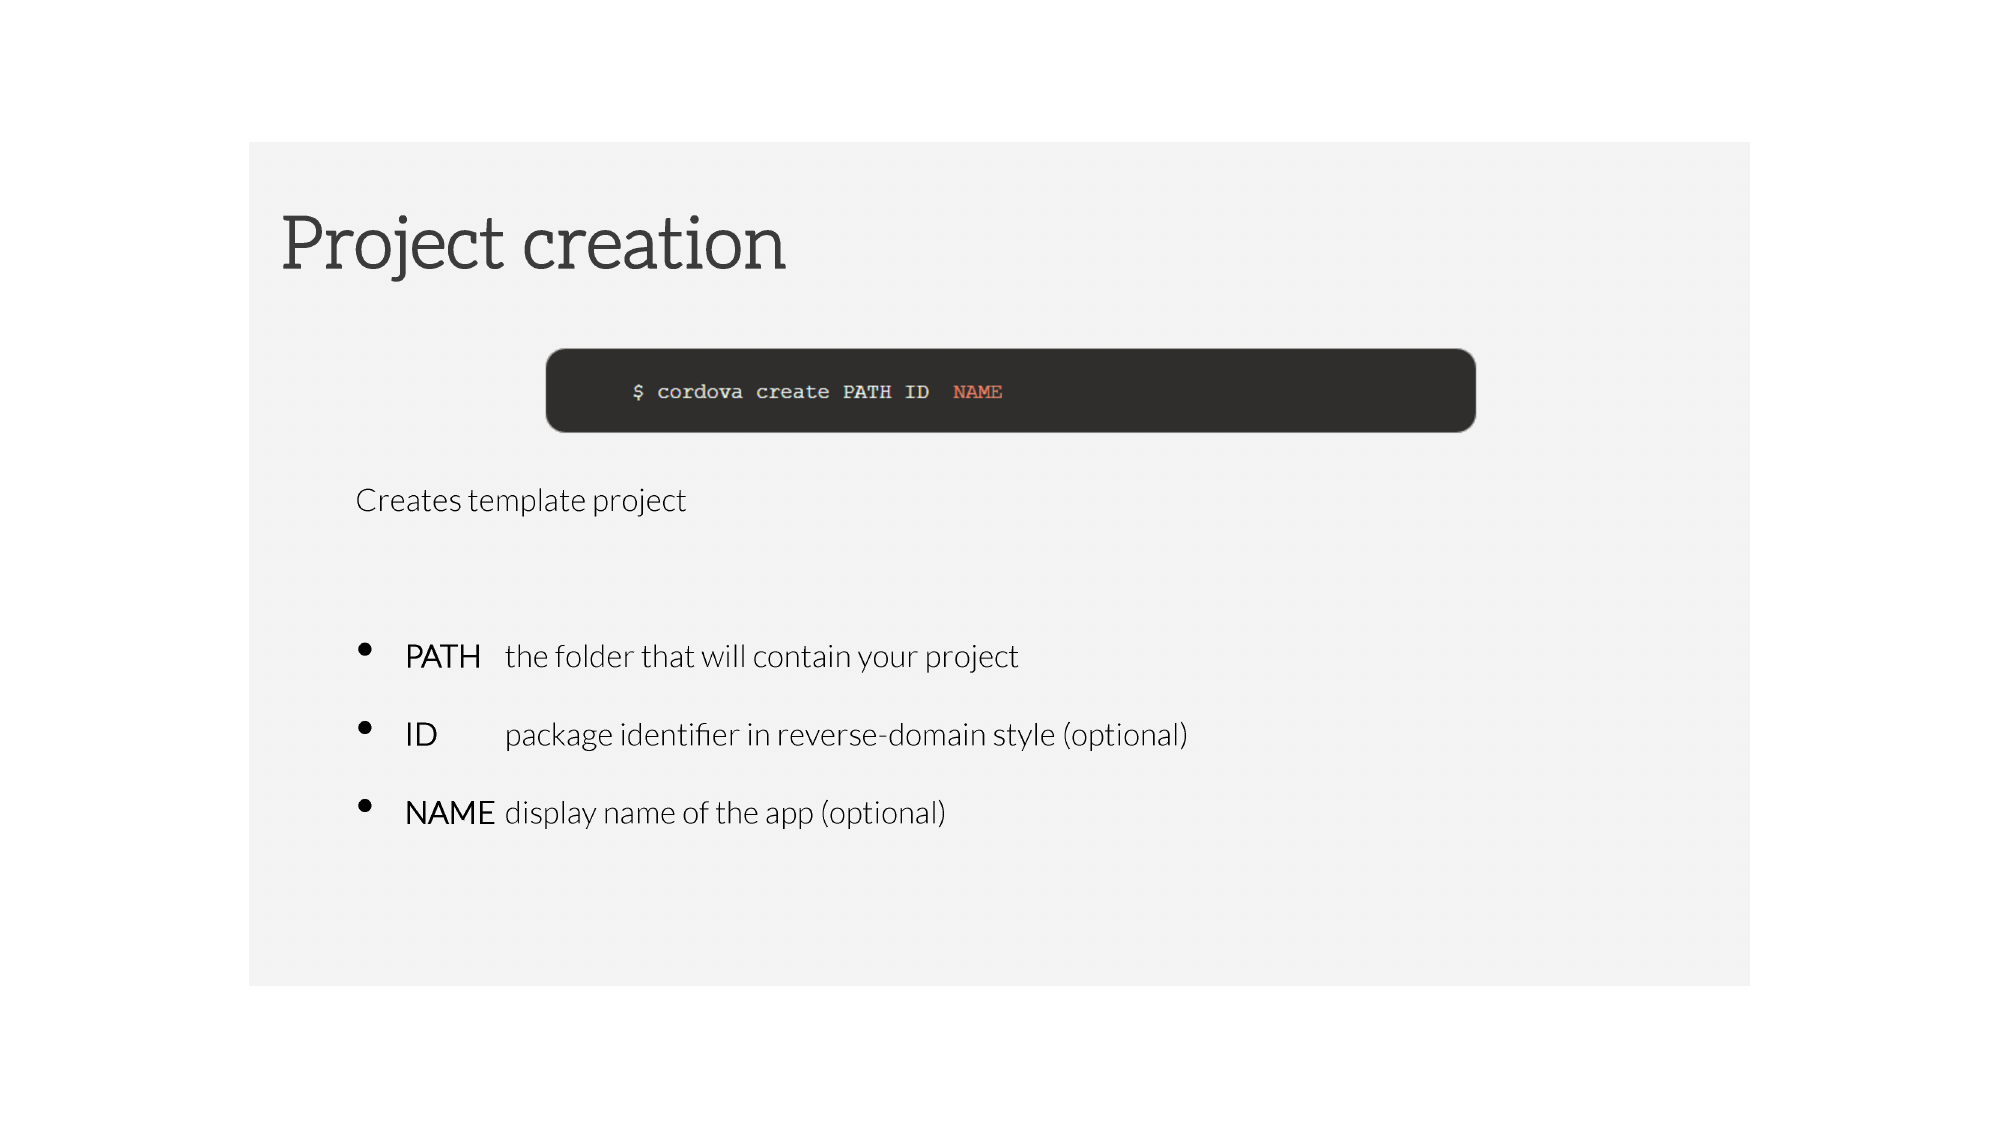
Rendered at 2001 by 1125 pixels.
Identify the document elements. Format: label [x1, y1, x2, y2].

picture [249, 142, 1750, 986]
